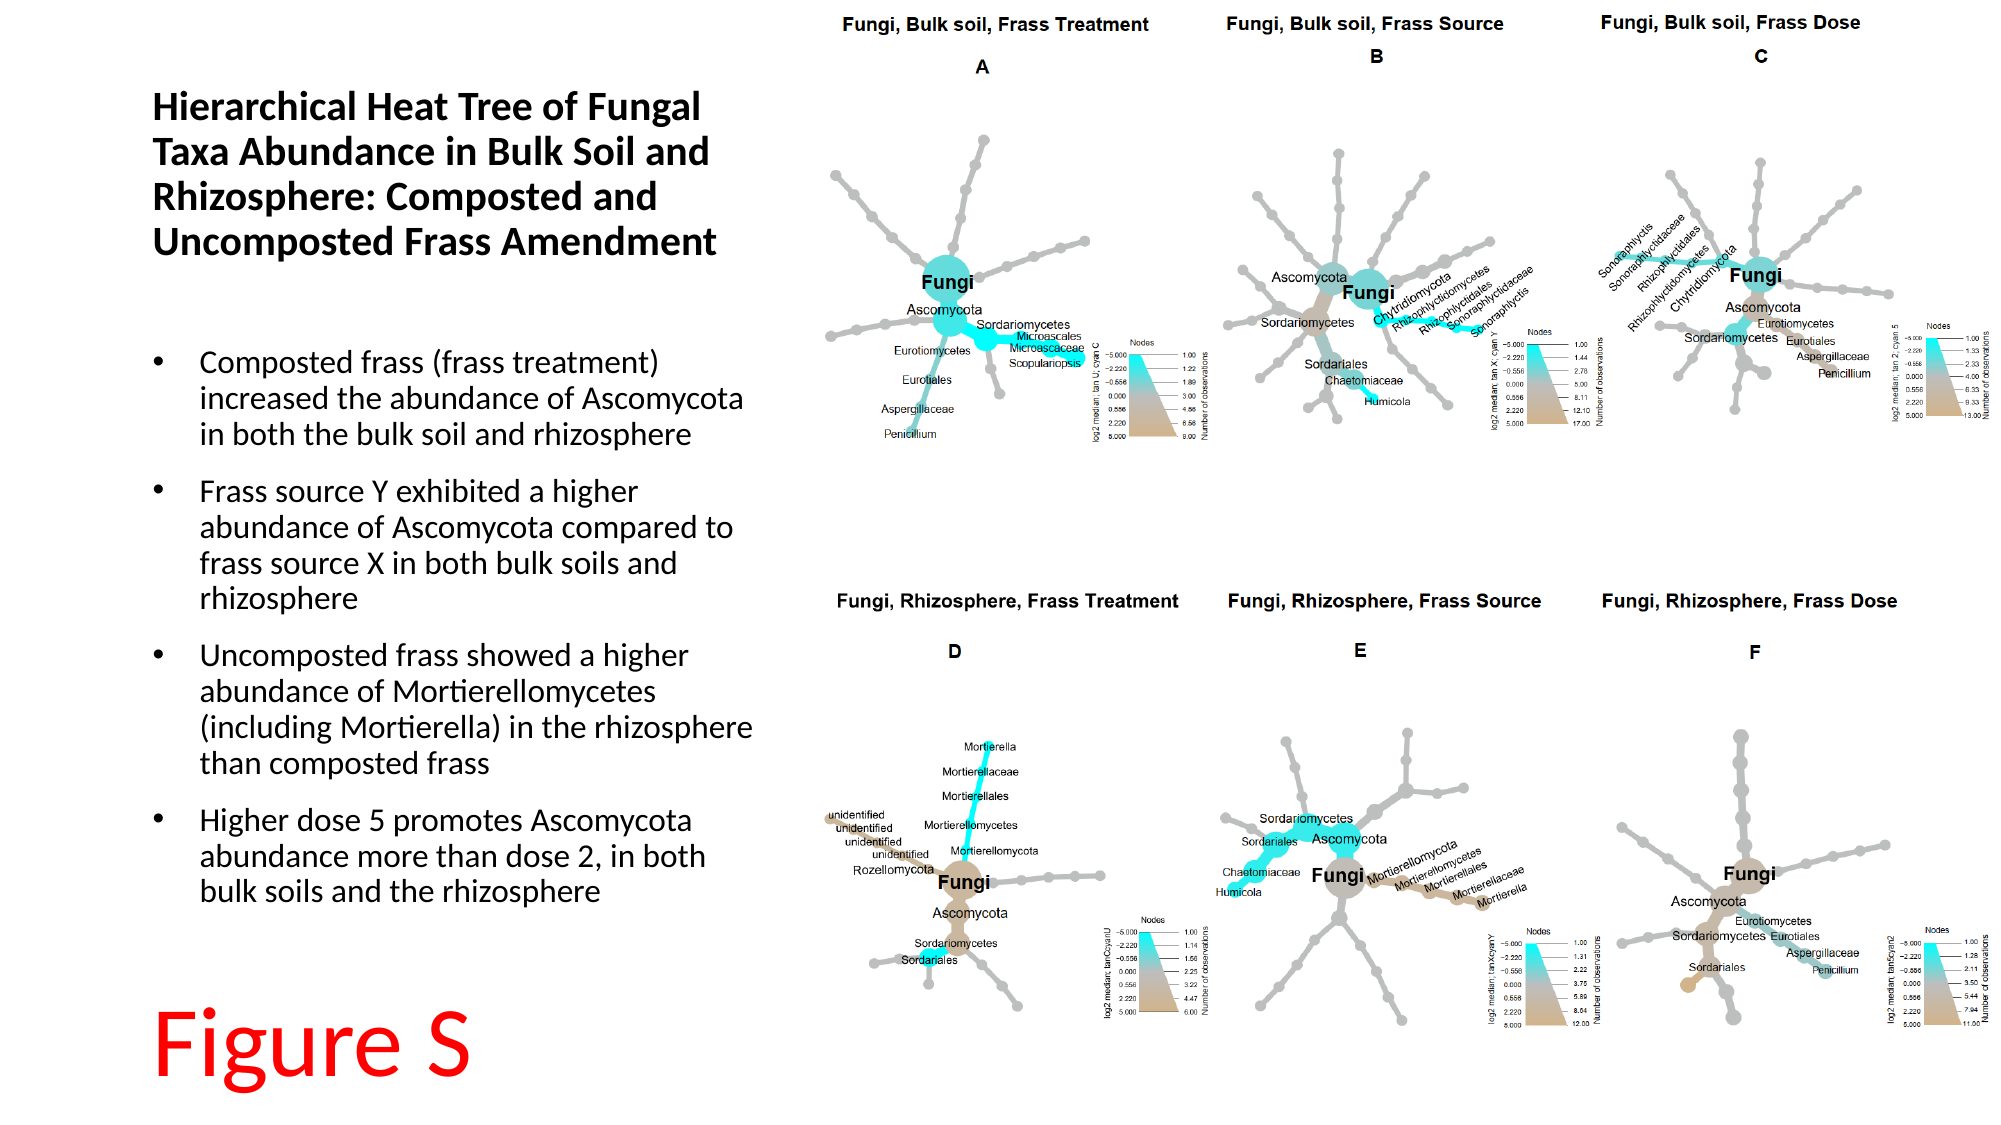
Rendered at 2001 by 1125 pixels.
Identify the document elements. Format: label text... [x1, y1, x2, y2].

text_box Figure S [137, 969, 619, 1104]
list Composted frass (frass treatment) increased the abundance of Ascomycota in both the bulk soil and rhizosphere Frass source Y exhibited a higher abundance of Ascomycota compared to frass source X in both bulk soils and rhizosphere Uncomposted frass showed a higher abundance of Mortierellomycetes (including Mortierella) in the rhizosphere than composted frass Higher dose 5 promotes Ascomycota abundance more than dose 2, in both bulk soils and the rhizosphere [137, 337, 783, 963]
title Hierarchical Heat Tree of Fungal Taxa Abundance in Bulk Soil and Rhizosphere: Composted and Uncomposted Frass Amendment [137, 75, 783, 273]
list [819, 5, 1993, 1030]
